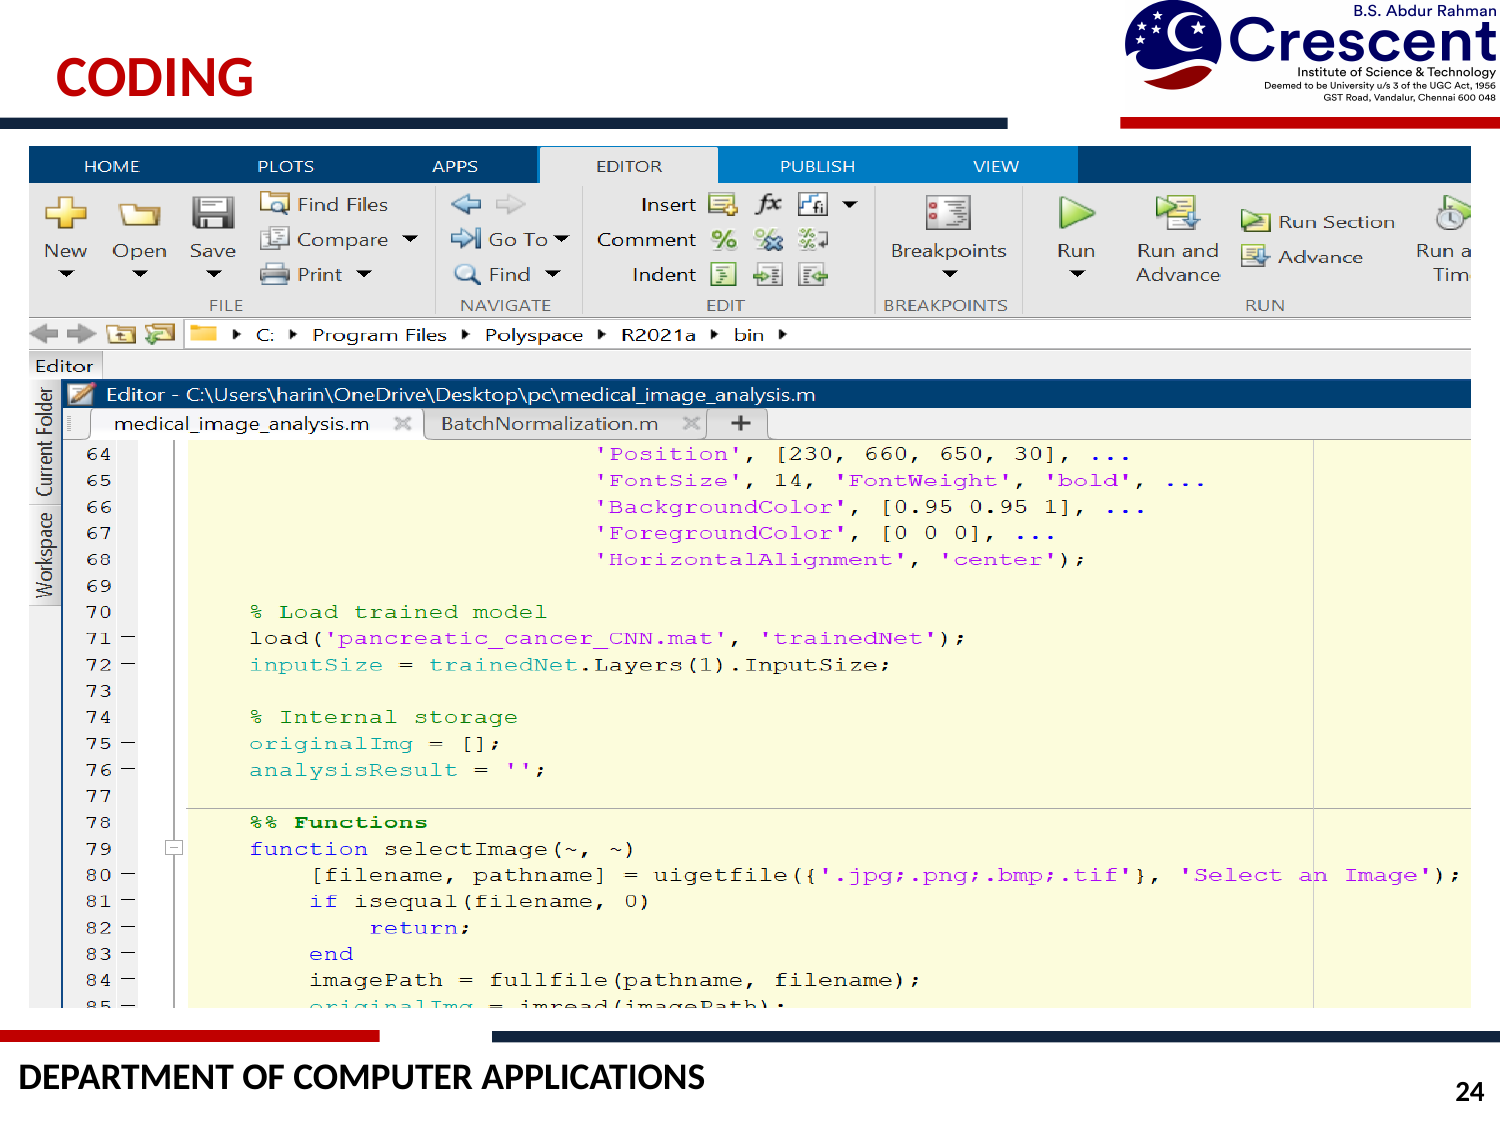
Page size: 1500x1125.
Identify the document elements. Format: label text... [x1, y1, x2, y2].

slide_number 24 [1149, 1059, 1500, 1120]
picture [29, 145, 1471, 1008]
text_box [1118, 115, 1500, 131]
text_box DEPARTMENT OF COMPUTER APPLICATIONS [3, 1044, 722, 1105]
text_box [0, 1028, 382, 1044]
text_box [0, 116, 1010, 131]
text_box CODING [42, 30, 526, 116]
picture [1124, 0, 1500, 113]
text_box [490, 1029, 1500, 1044]
